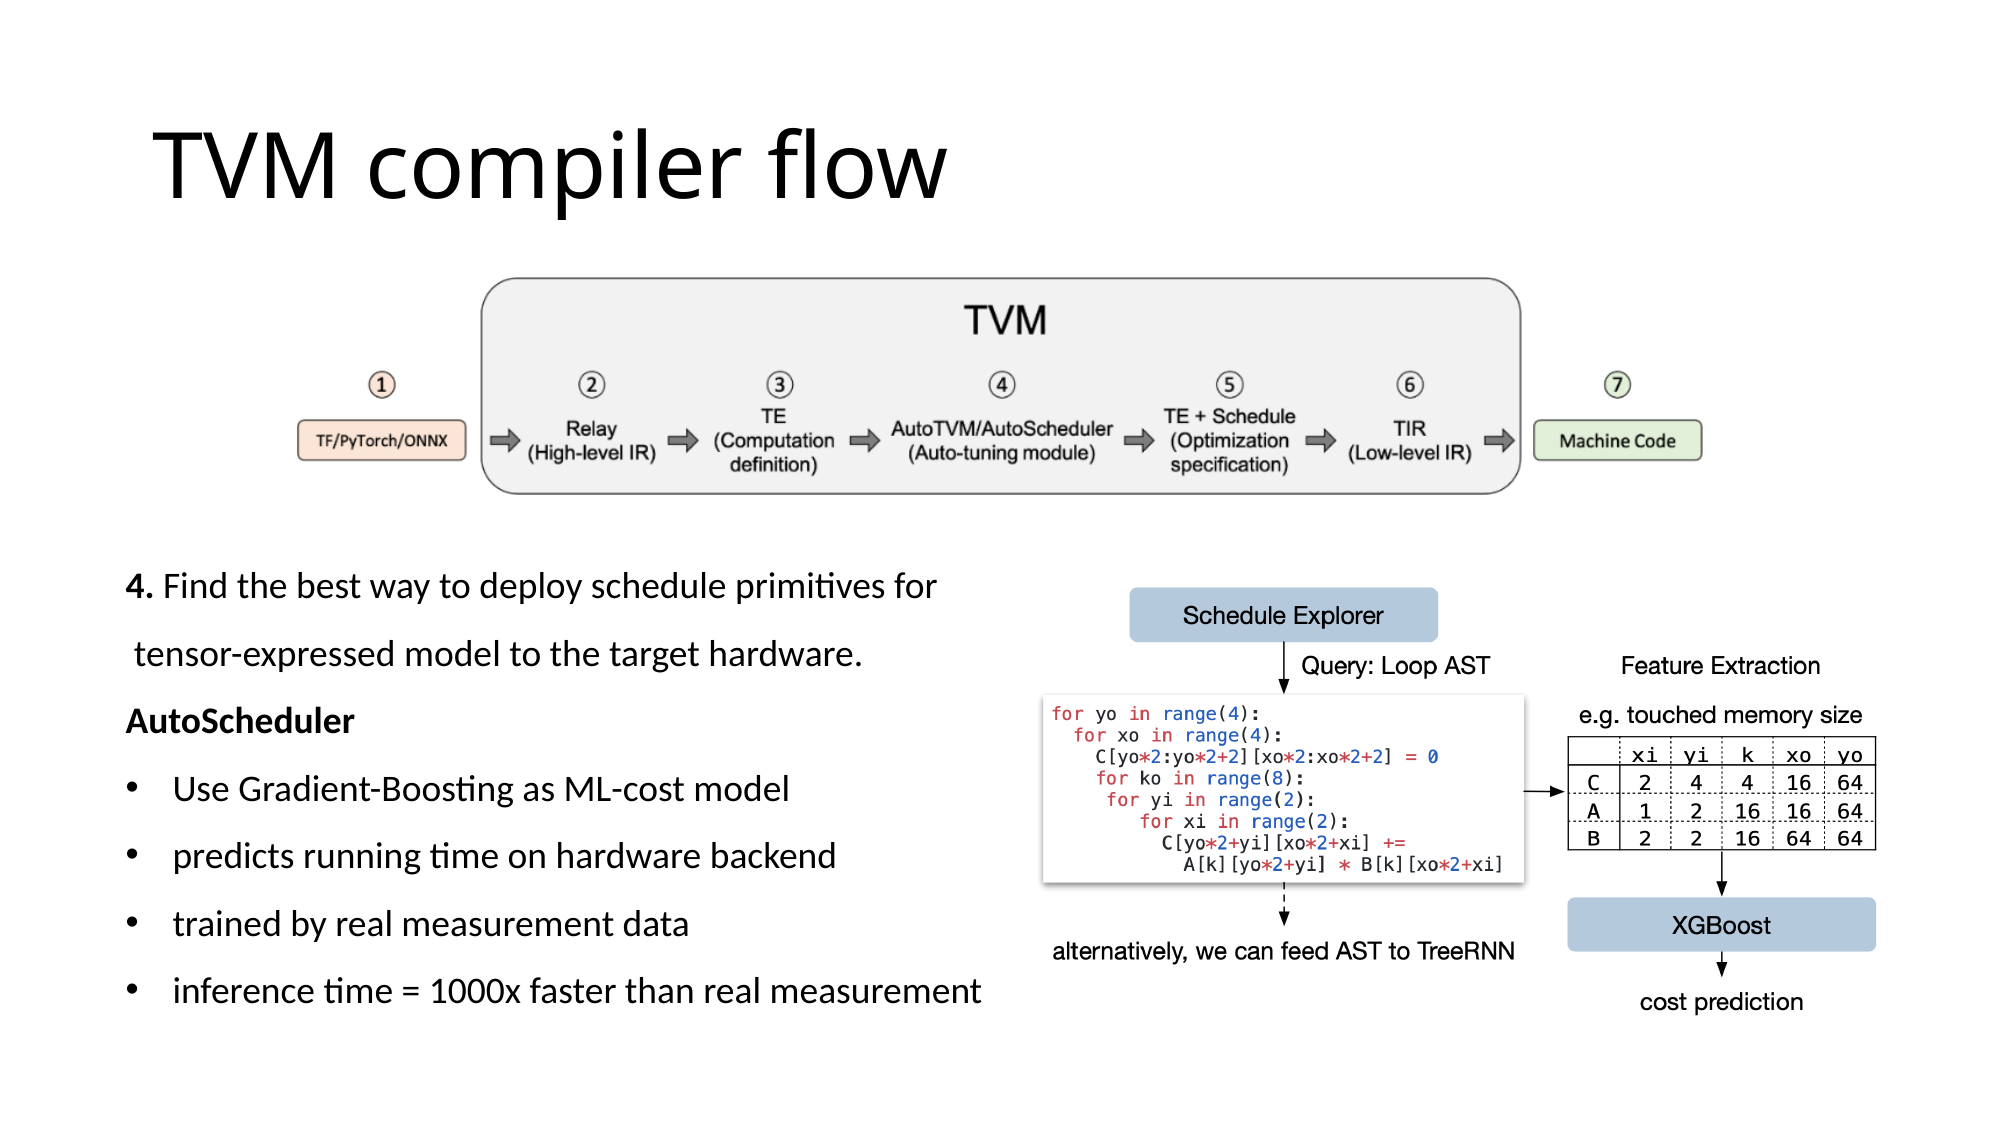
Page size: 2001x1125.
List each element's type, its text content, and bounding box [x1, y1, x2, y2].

picture [1028, 579, 1890, 1035]
text_box 4. Find the best way to deploy schedule primitives for tensor-expressed model to the target hardware. AutoScheduler Use Gradient-Boosting as ML-cost model predicts running time on hardware backend trained by real measurement data inference time = 1000x faster than real measurement [110, 531, 1000, 1019]
picture [297, 277, 1703, 495]
title TVM compiler flow [137, 59, 1863, 278]
